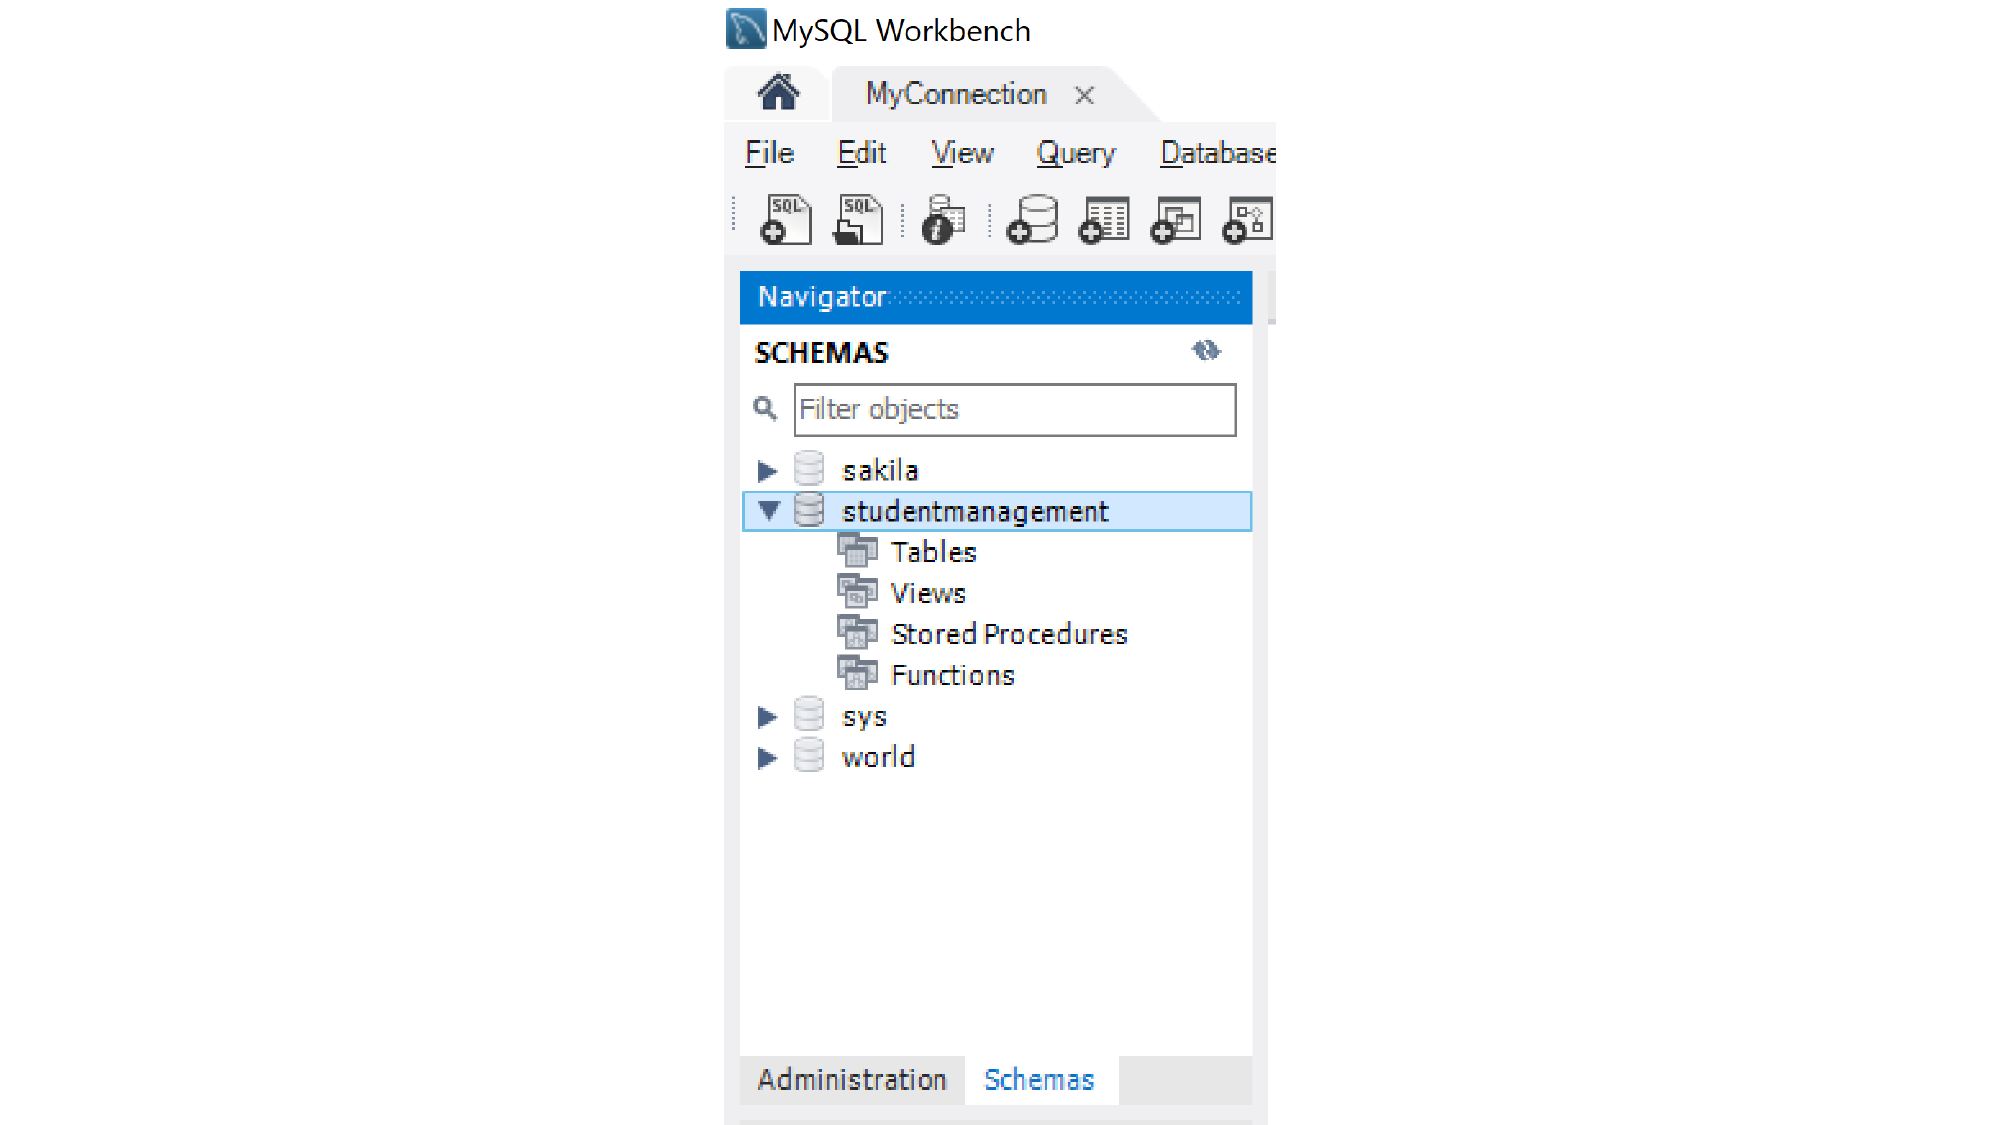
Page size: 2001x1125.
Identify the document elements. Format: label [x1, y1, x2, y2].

picture [724, 0, 1276, 1125]
